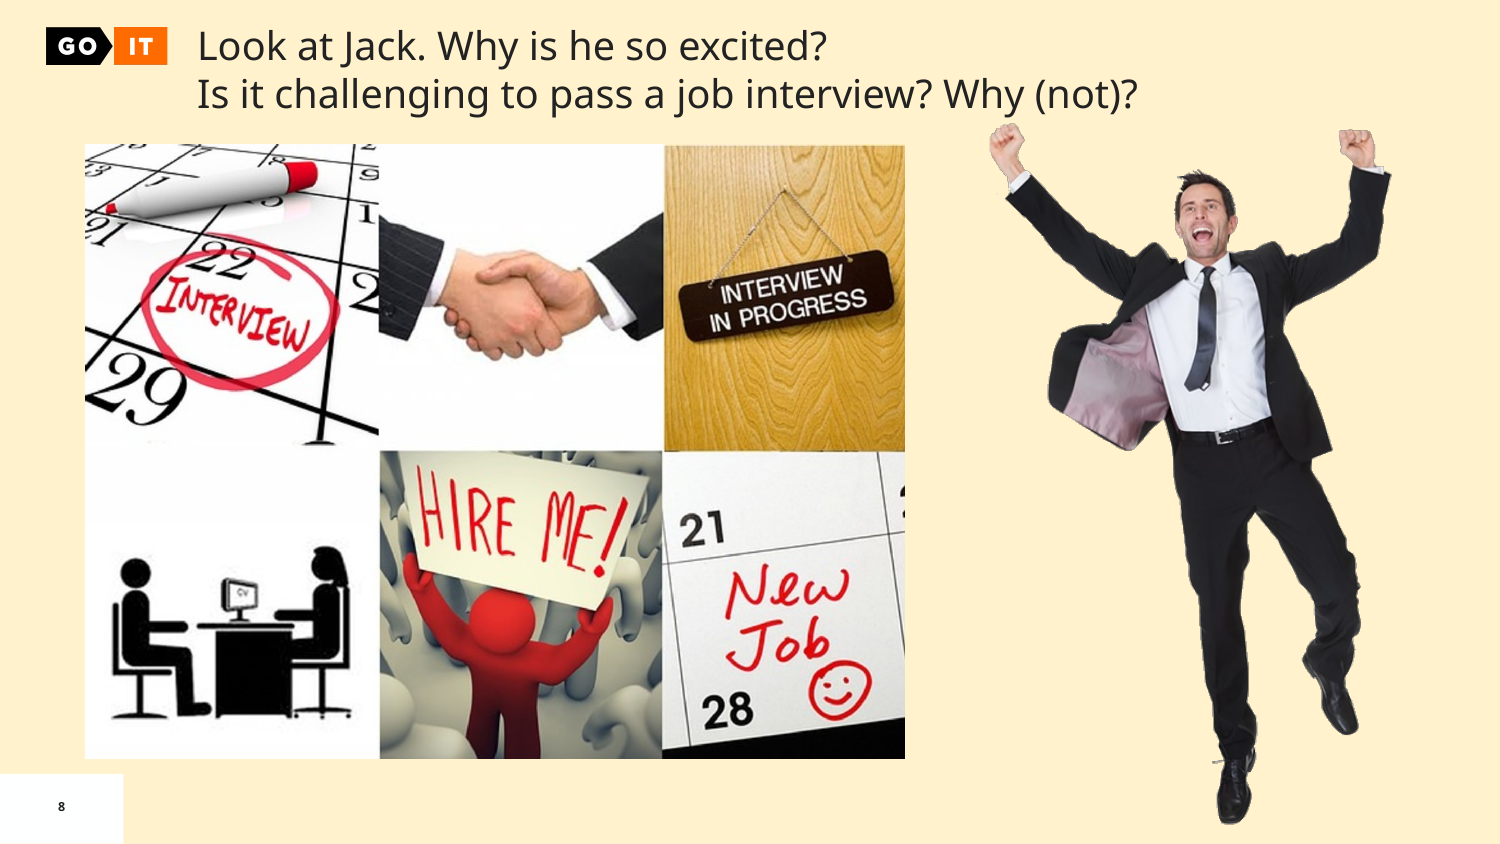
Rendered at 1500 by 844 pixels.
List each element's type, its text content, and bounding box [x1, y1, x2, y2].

picture [46, 27, 168, 65]
picture [918, 78, 1458, 844]
text_box Look at Jack. Why is he so excited? Is it challenging to pass a job interview? Why (not)? [182, 6, 1445, 132]
picture [85, 144, 905, 760]
